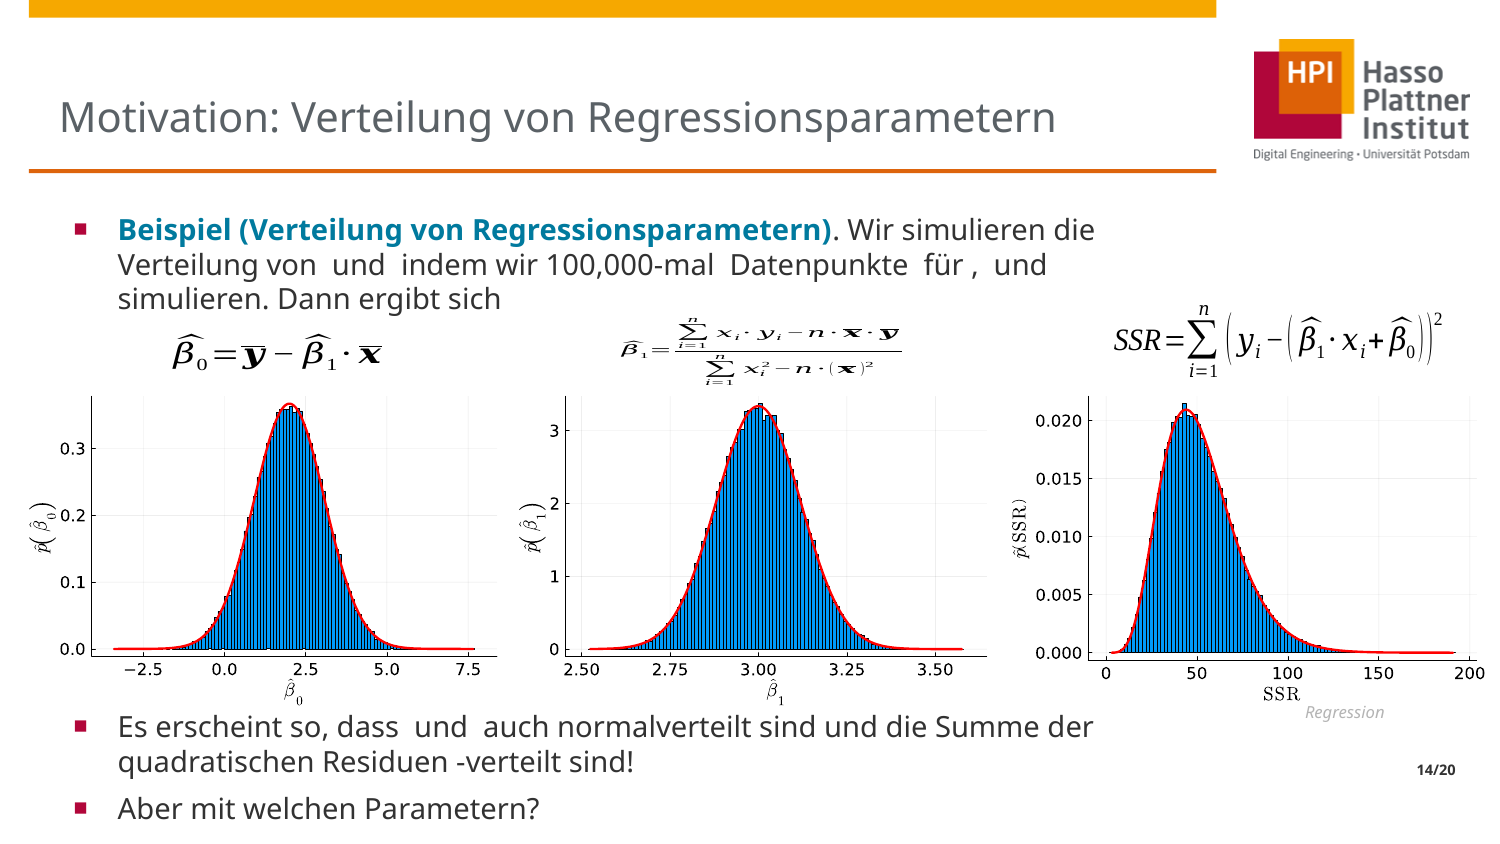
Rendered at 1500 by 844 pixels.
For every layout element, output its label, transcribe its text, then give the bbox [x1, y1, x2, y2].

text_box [1008, 386, 1487, 706]
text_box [113, 405, 475, 650]
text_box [28, 386, 507, 706]
picture [1254, 39, 1470, 161]
title Motivation: Verteilung von Regressionsparametern [58, 17, 1187, 170]
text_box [518, 386, 997, 706]
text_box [1109, 403, 1456, 654]
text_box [588, 403, 964, 650]
